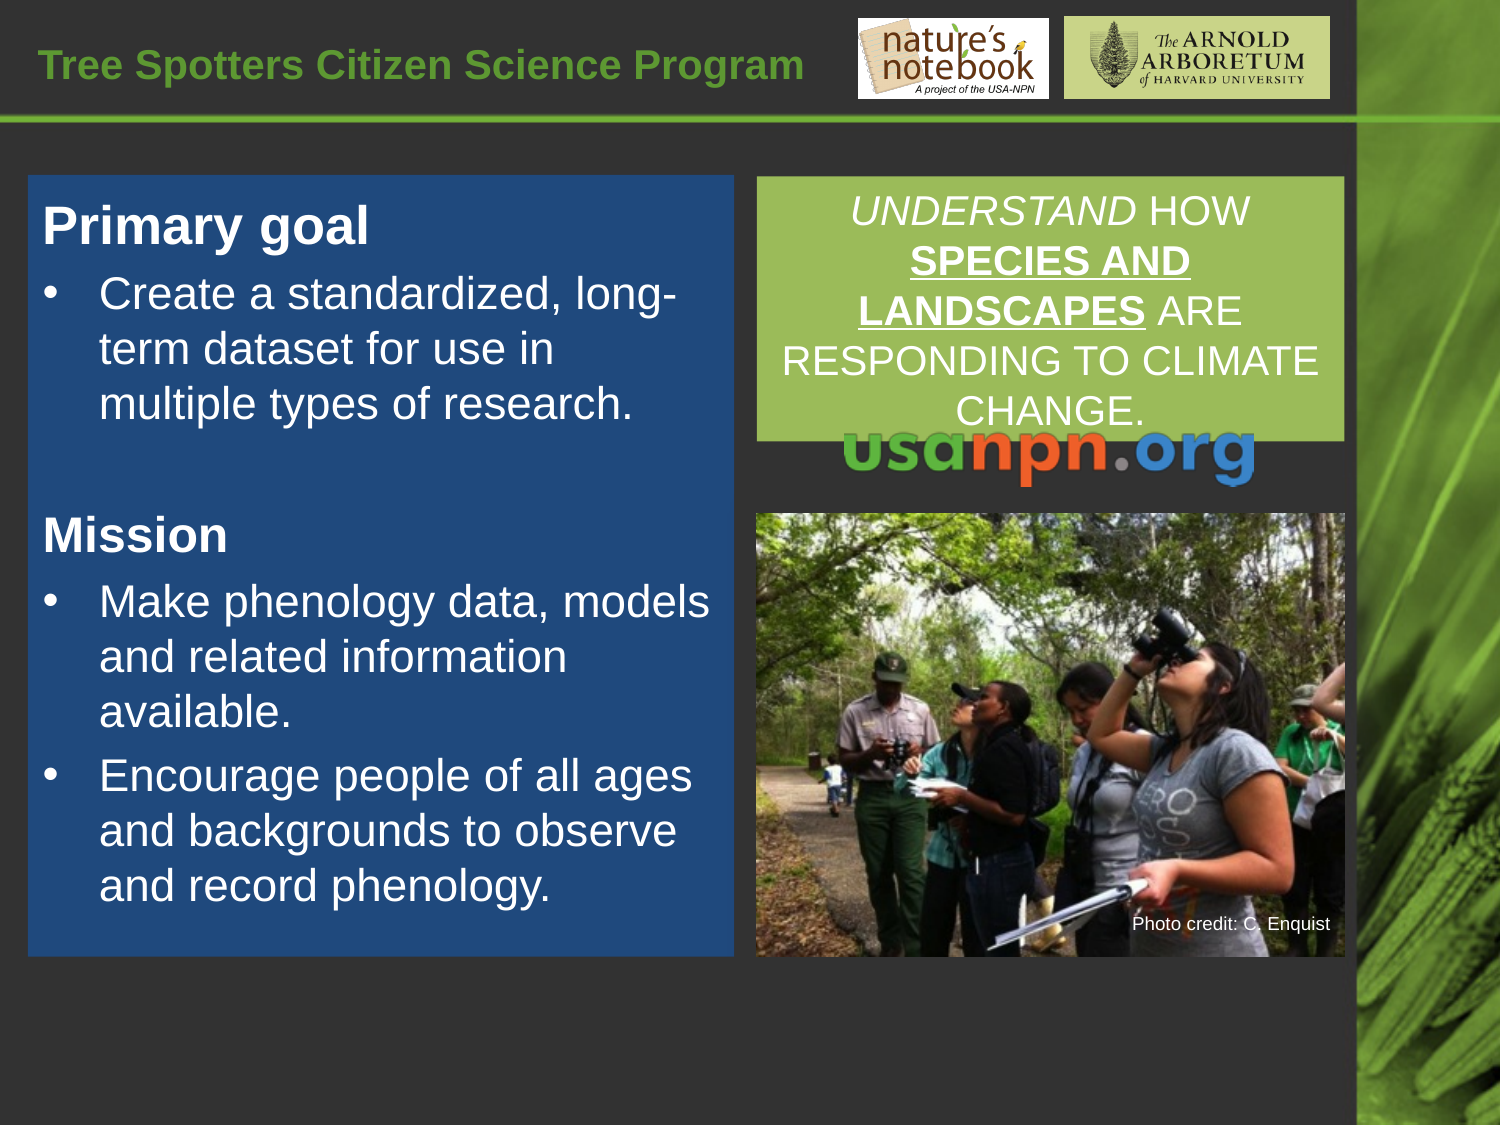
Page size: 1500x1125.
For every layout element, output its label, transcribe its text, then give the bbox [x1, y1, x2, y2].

picture [0, 0, 1500, 1125]
text_box Tree Spotters Citizen Science Program [22, 30, 821, 96]
text_box Primary goal Create a standardized, long-term dataset for use in multiple types of research. Mission Make phenology data, models and related information available. Encourage people of all ages and backgrounds to observe and record phenology. [27, 174, 735, 957]
text_box Understand how species and landscapes are responding to climate change. [756, 176, 1345, 442]
